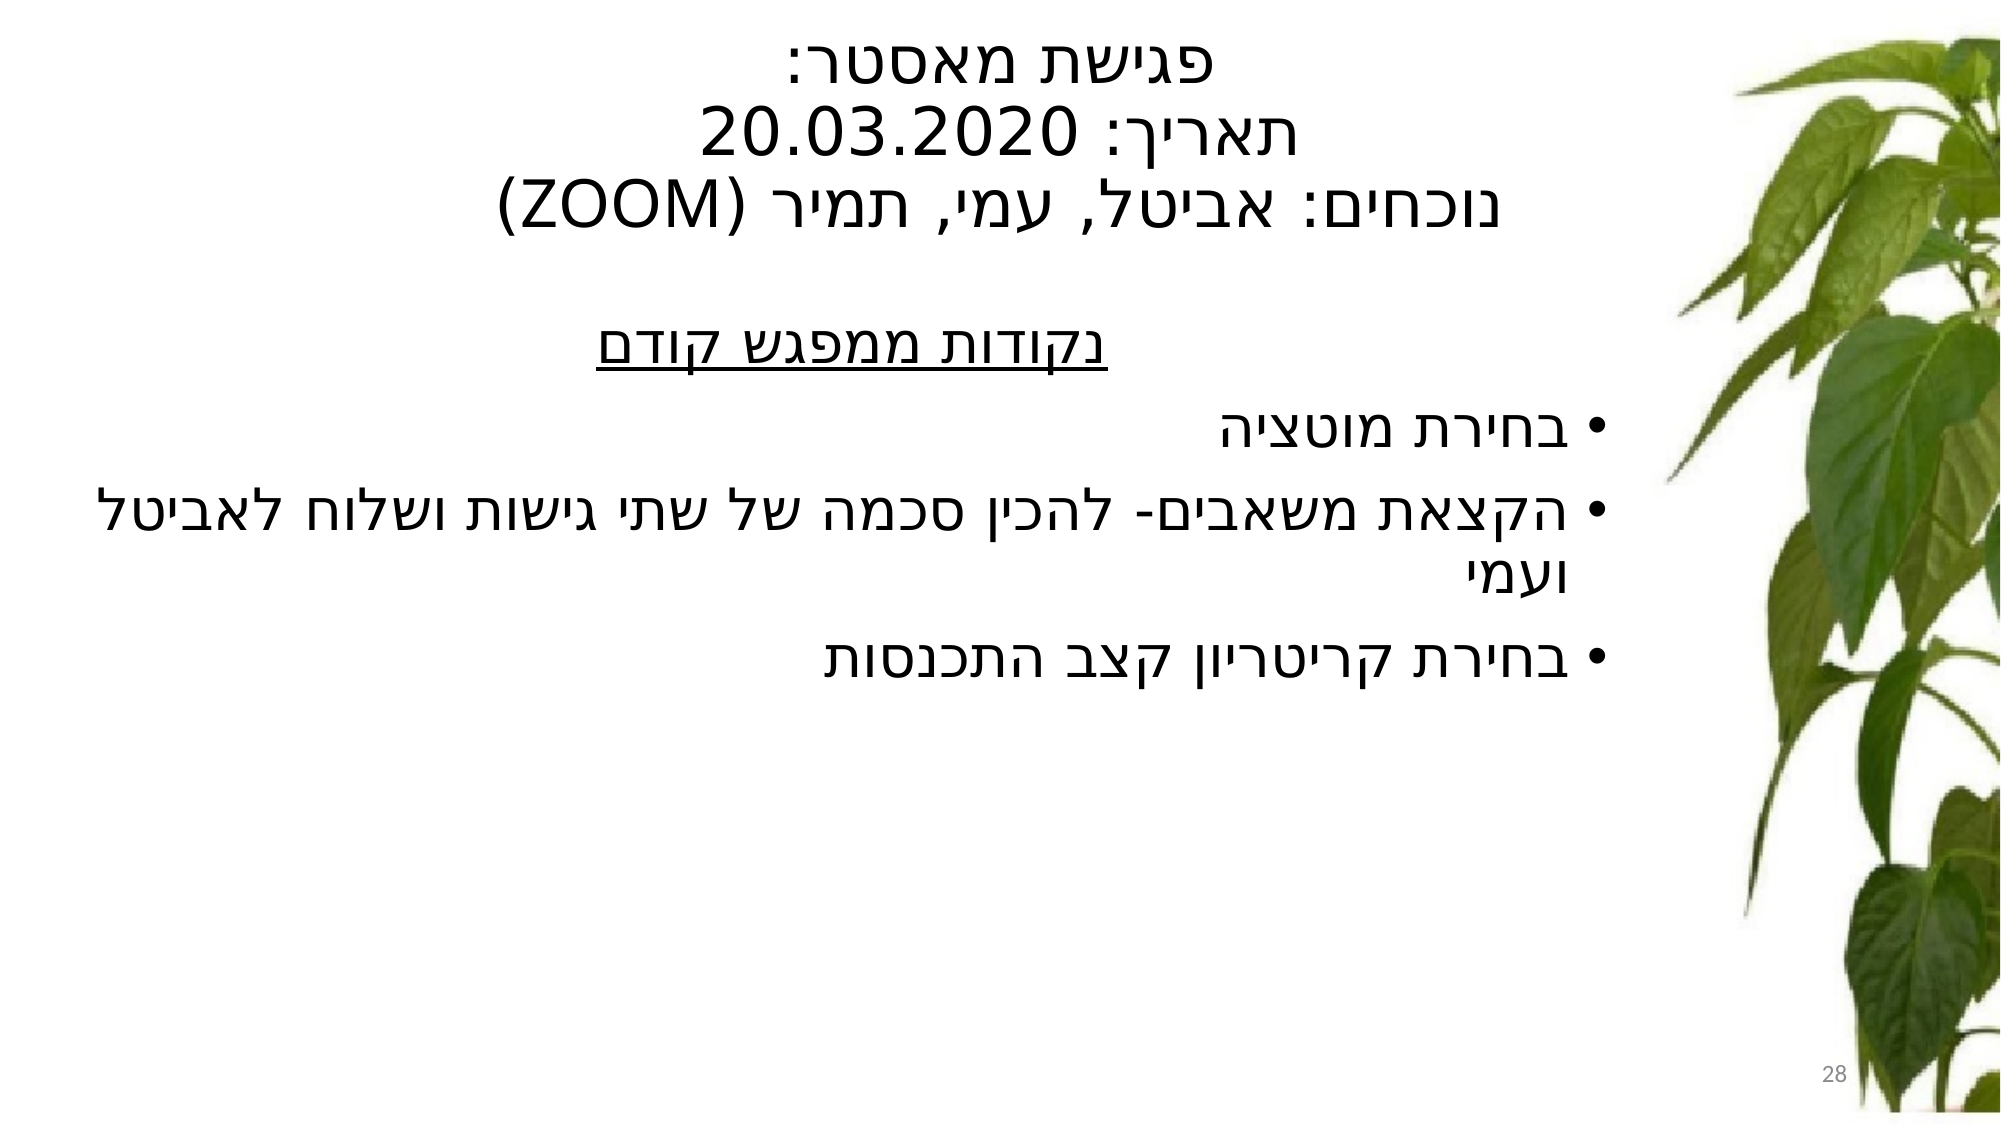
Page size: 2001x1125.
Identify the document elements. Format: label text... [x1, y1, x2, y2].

text_box נקודות ממפגש קודם בחירת מוטציה הקצאת משאבים- להכין סכמה של שתי גישות ושלוח לאביטל ועמי בחירת קריטריון קצב התכנסות [81, 305, 1623, 974]
picture [0, 0, 2001, 1125]
text_box 1 [1412, 1042, 1863, 1103]
text_box פגישת מאסטר: תאריך: 20.03.2020 נוכחים: אביטל, עמי, תמיר (ZOOM) [137, 59, 1863, 288]
